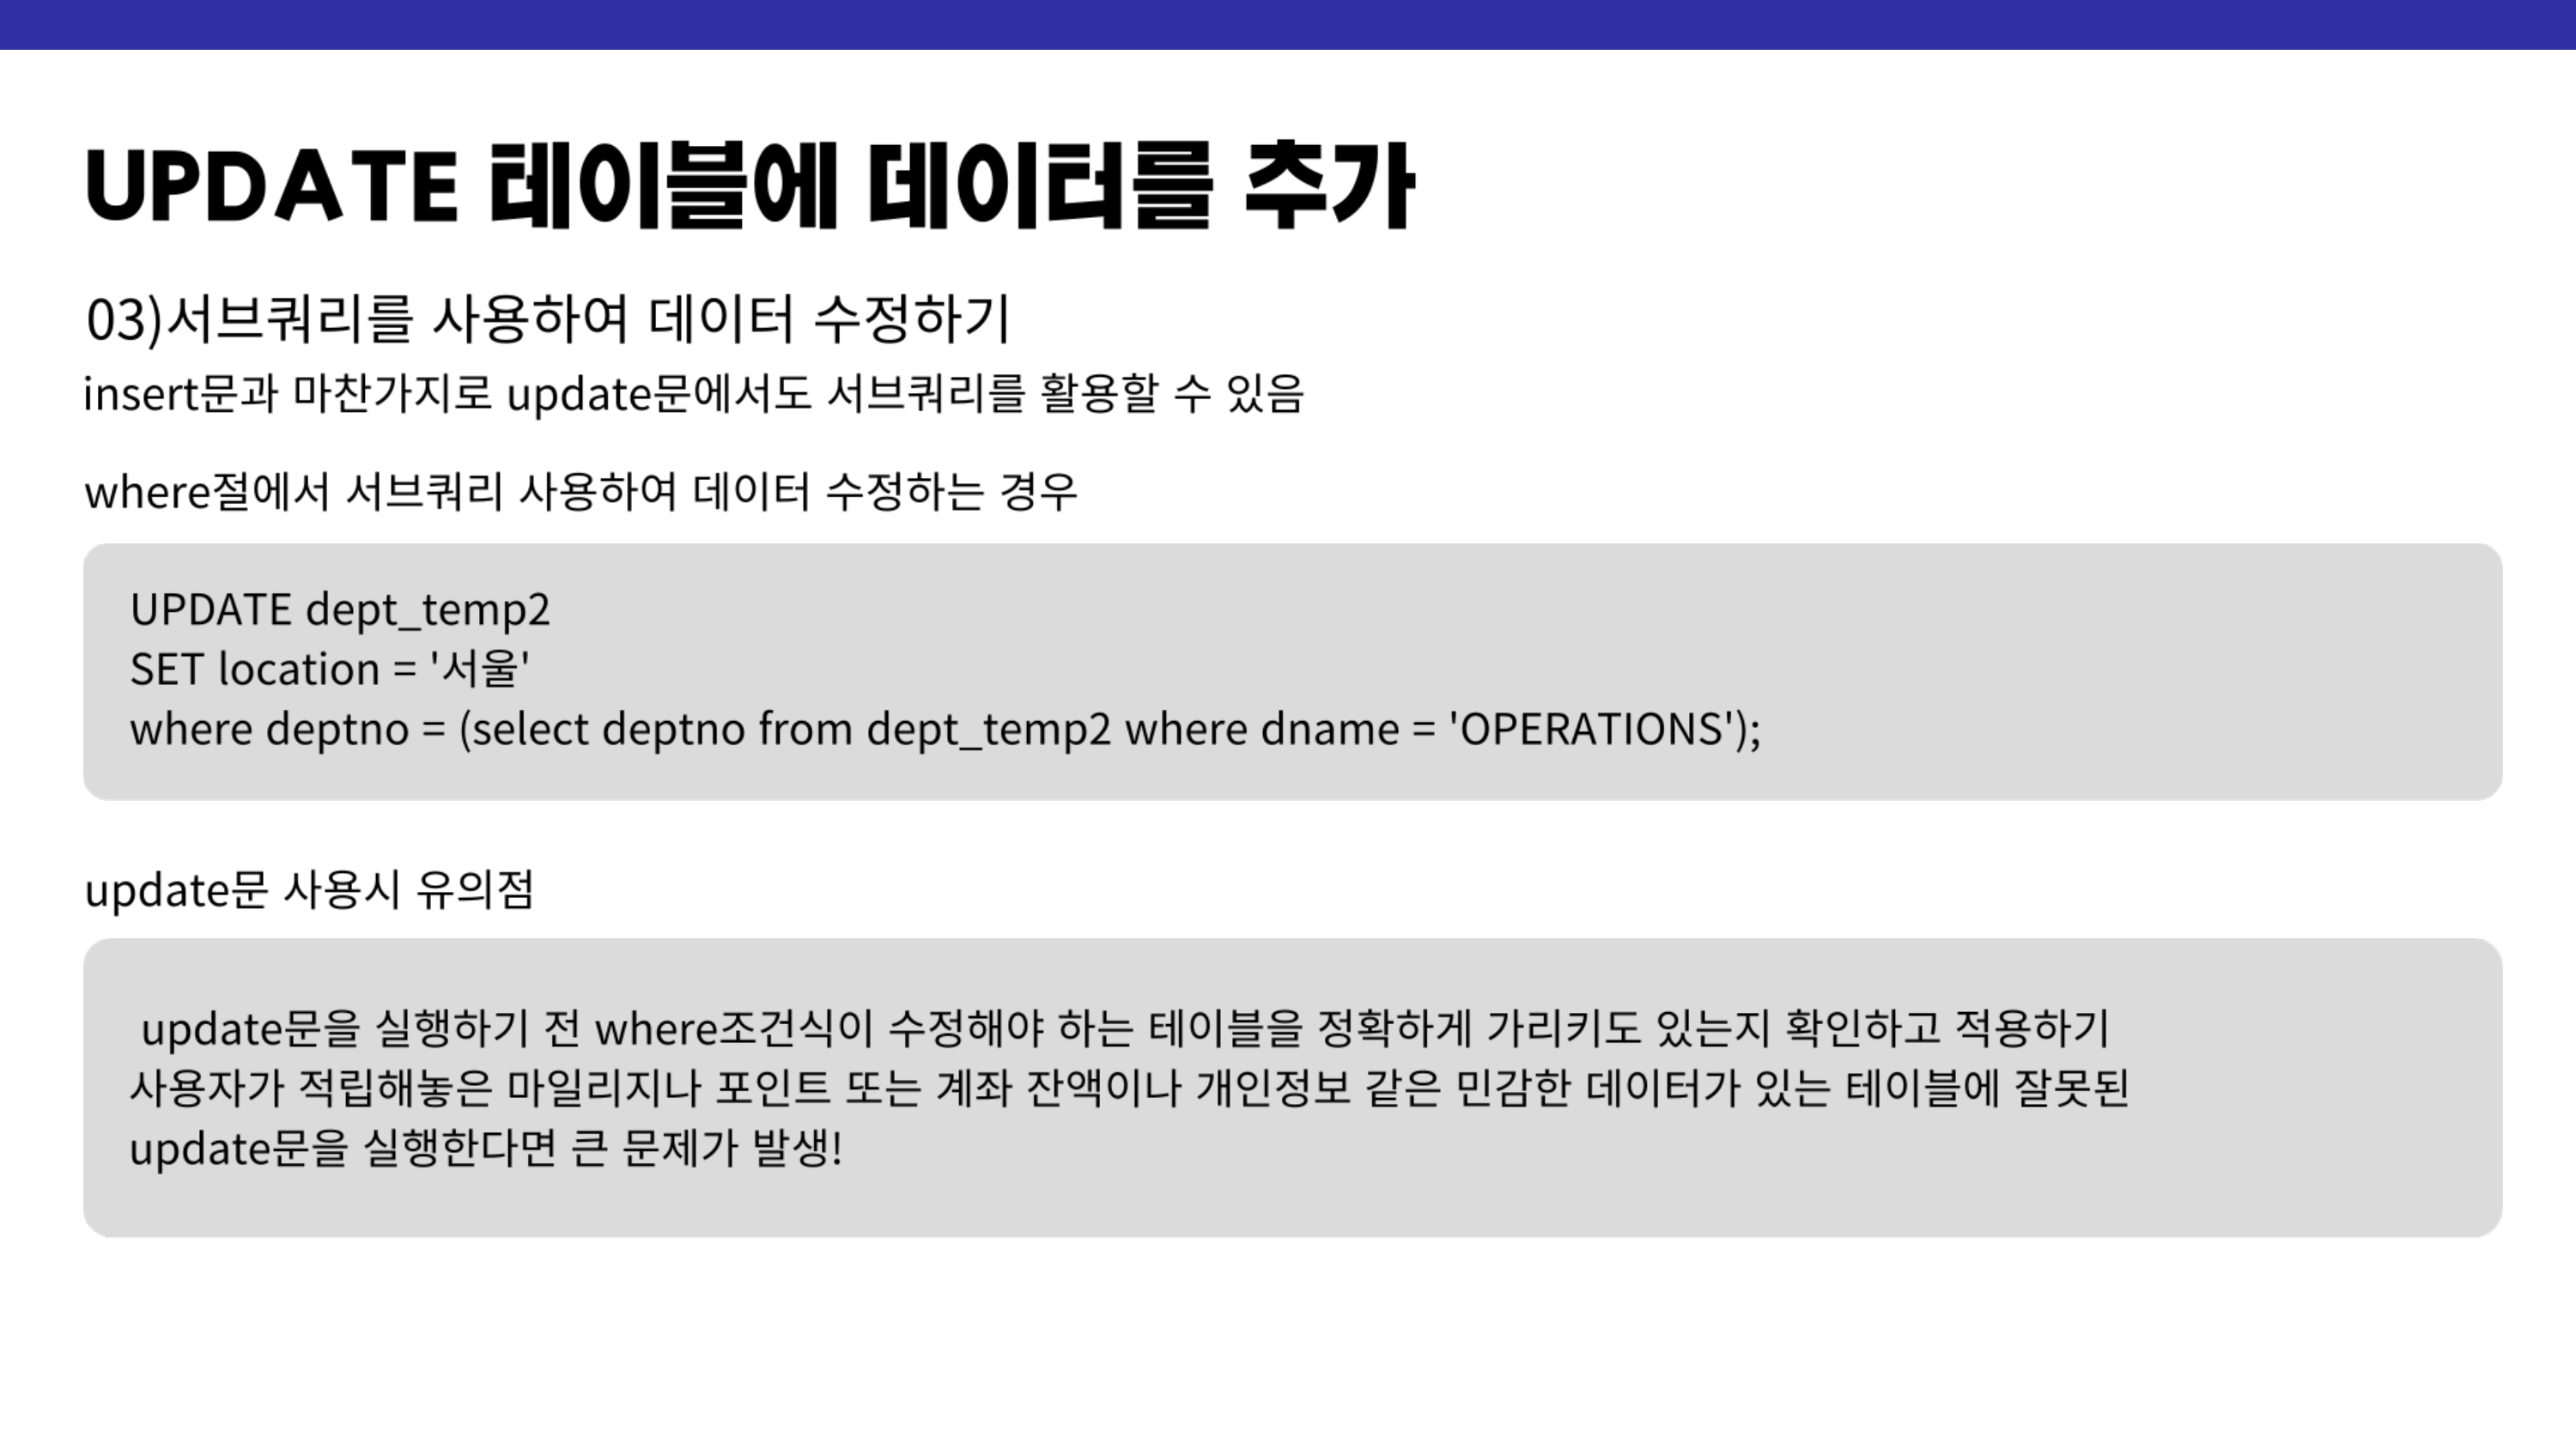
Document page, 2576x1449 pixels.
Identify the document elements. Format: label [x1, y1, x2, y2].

picture [70, 117, 1464, 270]
text_box [83, 938, 2503, 1239]
picture [77, 851, 556, 936]
picture [123, 571, 1781, 776]
text_box [0, 0, 2576, 50]
picture [77, 452, 1099, 543]
text_box [83, 543, 2503, 801]
picture [76, 271, 1328, 440]
picture [122, 991, 2152, 1197]
